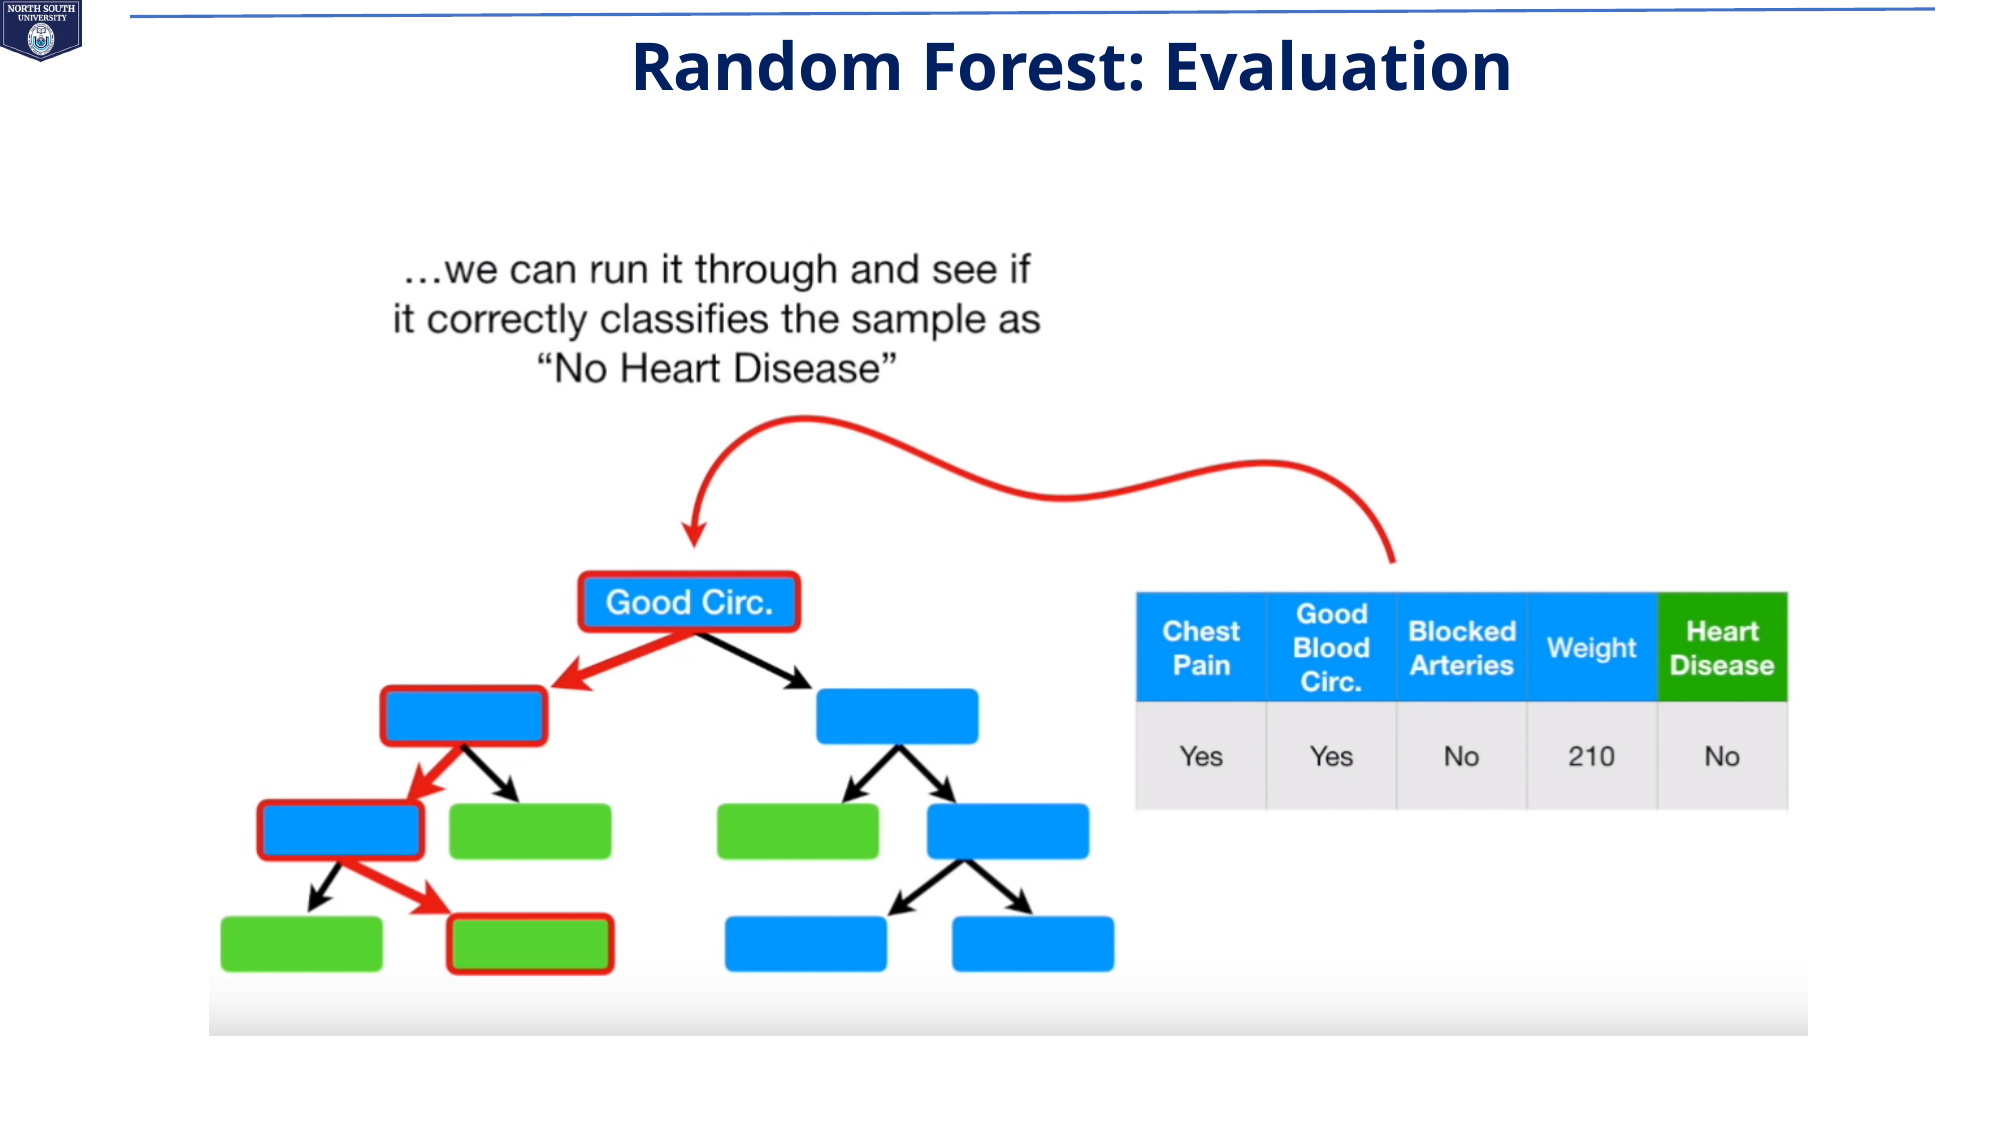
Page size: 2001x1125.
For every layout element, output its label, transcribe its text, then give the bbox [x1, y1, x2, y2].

picture [0, 0, 82, 65]
title Random Forest: Evaluation [209, 25, 1935, 112]
picture [209, 228, 1808, 1036]
